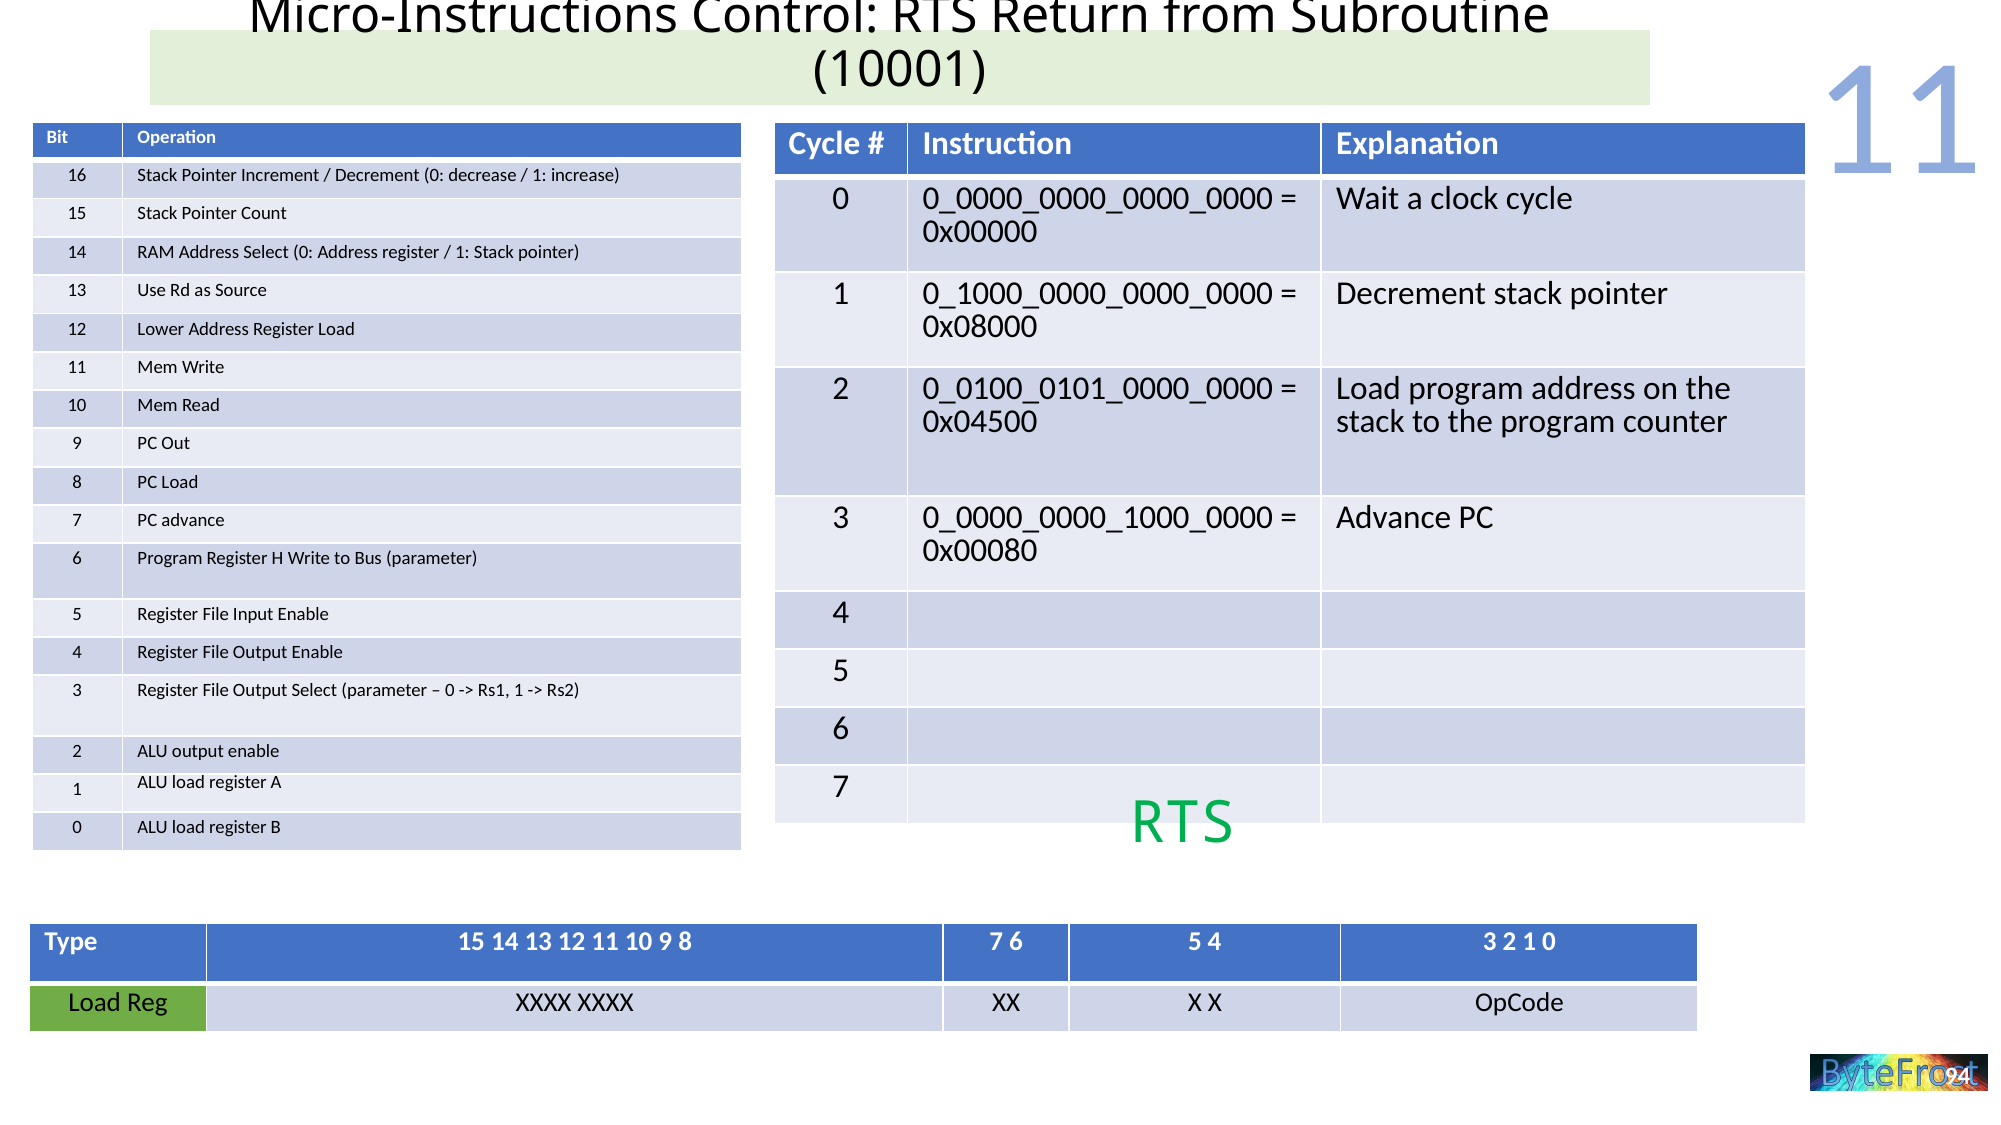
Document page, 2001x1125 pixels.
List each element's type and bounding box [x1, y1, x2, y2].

table_cell [123, 468, 741, 504]
table_cell [33, 199, 122, 236]
table_cell [123, 163, 741, 198]
table_cell [908, 497, 1320, 590]
table_header [908, 123, 1320, 174]
table_cell [775, 650, 907, 706]
table_cell [33, 506, 122, 542]
table_cell [33, 813, 122, 850]
table_cell [1322, 273, 1805, 366]
table_cell [908, 650, 1320, 706]
table_header [33, 123, 122, 157]
picture [1810, 1054, 1988, 1091]
table_cell [33, 544, 122, 598]
table_cell [33, 353, 122, 389]
table_cell [1322, 497, 1805, 590]
table_cell [1322, 180, 1805, 271]
table_cell [775, 708, 907, 764]
table_cell [1322, 650, 1805, 706]
table_cell [33, 737, 122, 773]
table_cell [775, 368, 907, 495]
table_cell [33, 314, 122, 351]
text_box [1080, 776, 1250, 862]
table_cell [1322, 368, 1805, 495]
table_cell [33, 276, 122, 313]
table_cell [1322, 592, 1805, 648]
table_cell [775, 497, 907, 590]
table_cell [123, 314, 741, 351]
table_cell [775, 273, 907, 366]
table_cell [775, 592, 907, 648]
table_header [207, 924, 942, 981]
text_box [1799, 0, 1999, 215]
table_cell [1322, 708, 1805, 764]
table_cell [33, 468, 122, 504]
table_cell [33, 429, 122, 466]
table_cell [123, 238, 741, 274]
table_header [775, 123, 907, 174]
table_header [944, 924, 1068, 981]
table_cell [123, 506, 741, 542]
table_cell [908, 708, 1320, 764]
table_cell [908, 592, 1320, 648]
table_header [123, 123, 741, 157]
table_cell [123, 199, 741, 236]
table_cell [33, 163, 122, 198]
table_cell [908, 766, 1320, 823]
table_cell [123, 353, 741, 389]
table_cell [123, 429, 741, 466]
table_cell [123, 775, 741, 811]
table_cell [1070, 986, 1340, 1031]
table_cell [775, 180, 907, 271]
table_cell [123, 737, 741, 773]
table_cell [33, 238, 122, 274]
table_cell [123, 638, 741, 674]
table_cell [908, 180, 1320, 271]
title [150, 29, 1650, 105]
table_cell [123, 600, 741, 636]
table_header [1341, 924, 1697, 981]
text_box [1535, 1044, 1986, 1105]
table_cell [33, 775, 122, 811]
table_cell [1341, 986, 1697, 1031]
table_cell [775, 766, 907, 823]
table_cell [908, 273, 1320, 366]
table_cell [123, 676, 741, 735]
table_cell [30, 986, 206, 1031]
table_cell [33, 638, 122, 674]
table_cell [123, 391, 741, 427]
table_cell [33, 676, 122, 735]
table_cell [207, 986, 942, 1031]
table_cell [33, 600, 122, 636]
table_header [1070, 924, 1340, 981]
table_cell [944, 986, 1068, 1031]
table_cell [123, 813, 741, 850]
table_cell [123, 276, 741, 313]
table_cell [33, 391, 122, 427]
table_cell [1322, 766, 1805, 823]
table_header [1322, 123, 1799, 174]
table_cell [908, 368, 1320, 495]
table_cell [123, 544, 741, 598]
table_header [30, 924, 206, 981]
